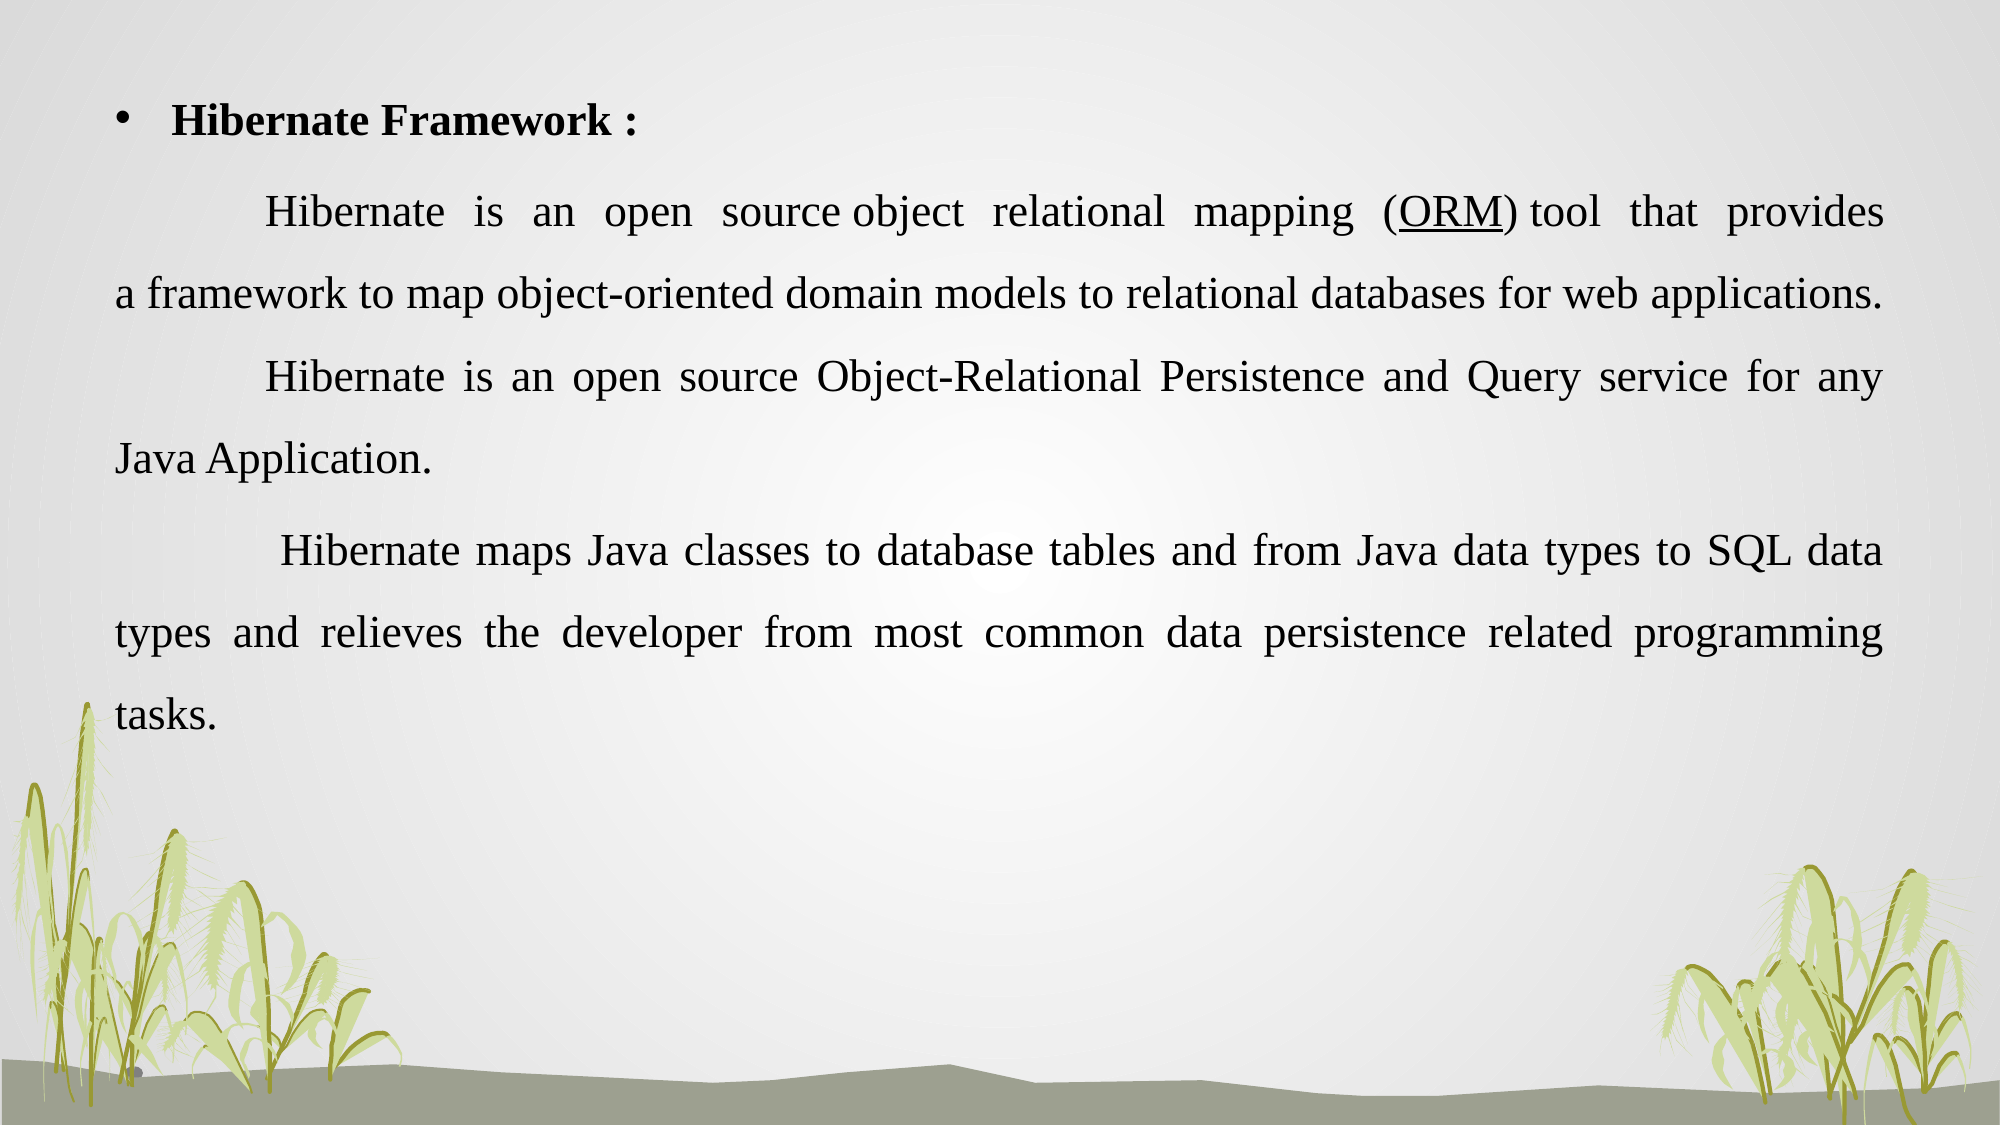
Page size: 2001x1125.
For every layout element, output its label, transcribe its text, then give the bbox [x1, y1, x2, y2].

list Hibernate Framework : Hibernate is an open source object relational mapping (ORM) tool that provides a framework to map object-oriented domain models to relational databases for web applications. Hibernate is an open source Object-Relational Persistence and Query service for any Java Application. Hibernate maps Java classes to database tables and from Java data types to SQL data types and relieves the developer from most common data persistence related programming tasks. [99, 54, 1900, 864]
